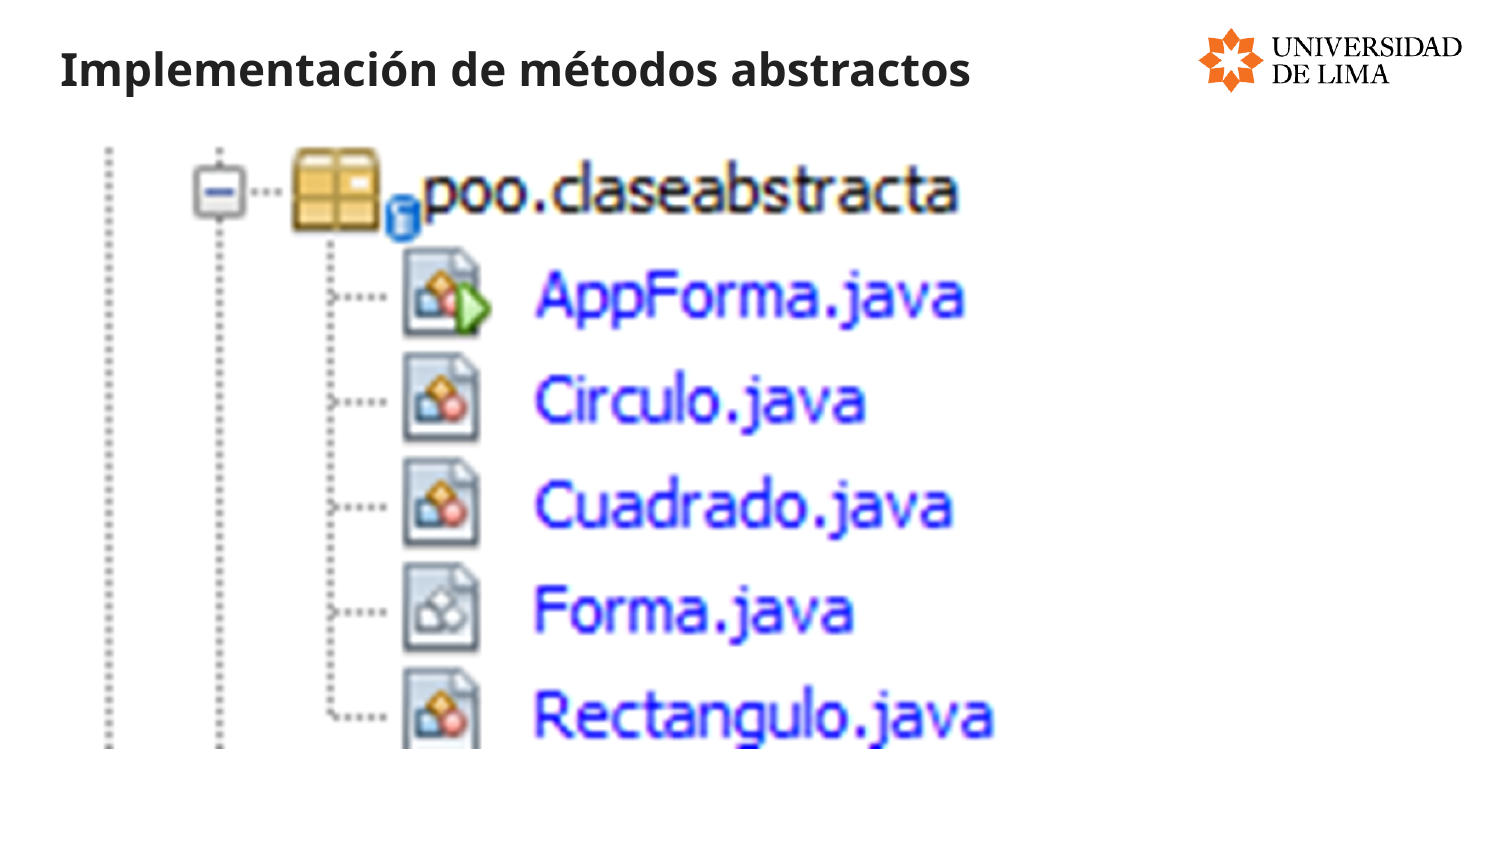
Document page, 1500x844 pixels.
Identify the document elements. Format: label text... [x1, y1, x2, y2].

picture [0, 0, 1500, 844]
title Implementación de métodos abstractos [49, 25, 1451, 118]
